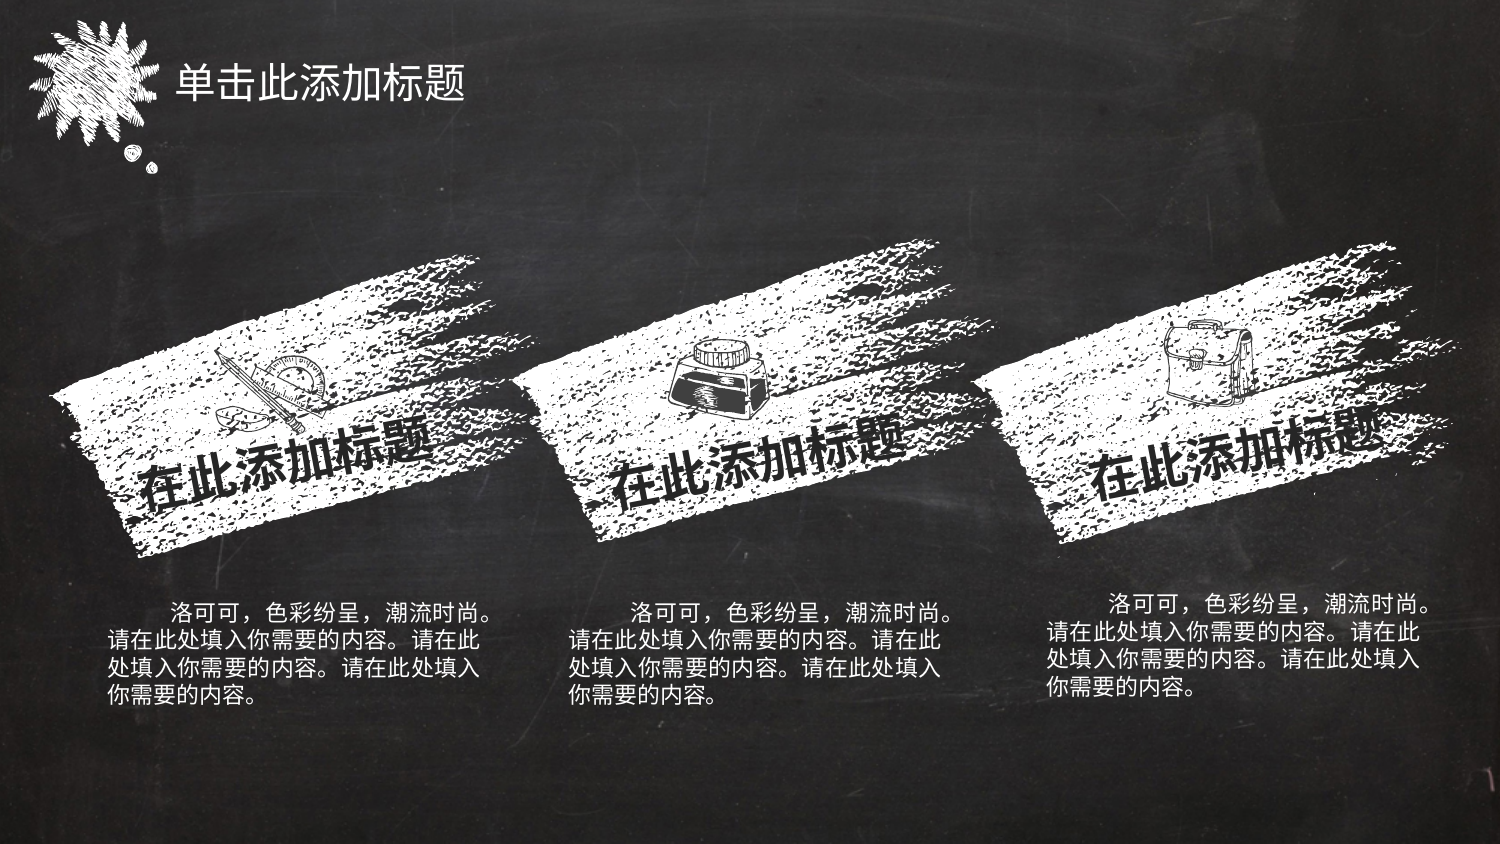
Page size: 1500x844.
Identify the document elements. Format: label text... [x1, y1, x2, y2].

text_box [213, 349, 331, 434]
text_box 洛可可，色彩纷呈，潮流时尚。请在此处填入你需要的内容。请在此处填入你需要的内容。请在此处填入你需要的内容。 [1031, 582, 1435, 735]
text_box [29, 19, 160, 174]
text_box 洛可可，色彩纷呈，潮流时尚。请在此处填入你需要的内容。请在此处填入你需要的内容。请在此处填入你需要的内容。 [92, 591, 496, 744]
text_box 单击此添加标题 [163, 49, 561, 114]
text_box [988, 289, 1469, 523]
picture [0, 0, 1500, 844]
text_box 在此添加标题 [599, 511, 692, 528]
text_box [64, 302, 550, 518]
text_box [523, 287, 1010, 502]
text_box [667, 338, 771, 421]
text_box 洛可可，色彩纷呈，潮流时尚。请在此处填入你需要的内容。请在此处填入你需要的内容。请在此处填入你需要的内容。 [553, 591, 957, 744]
